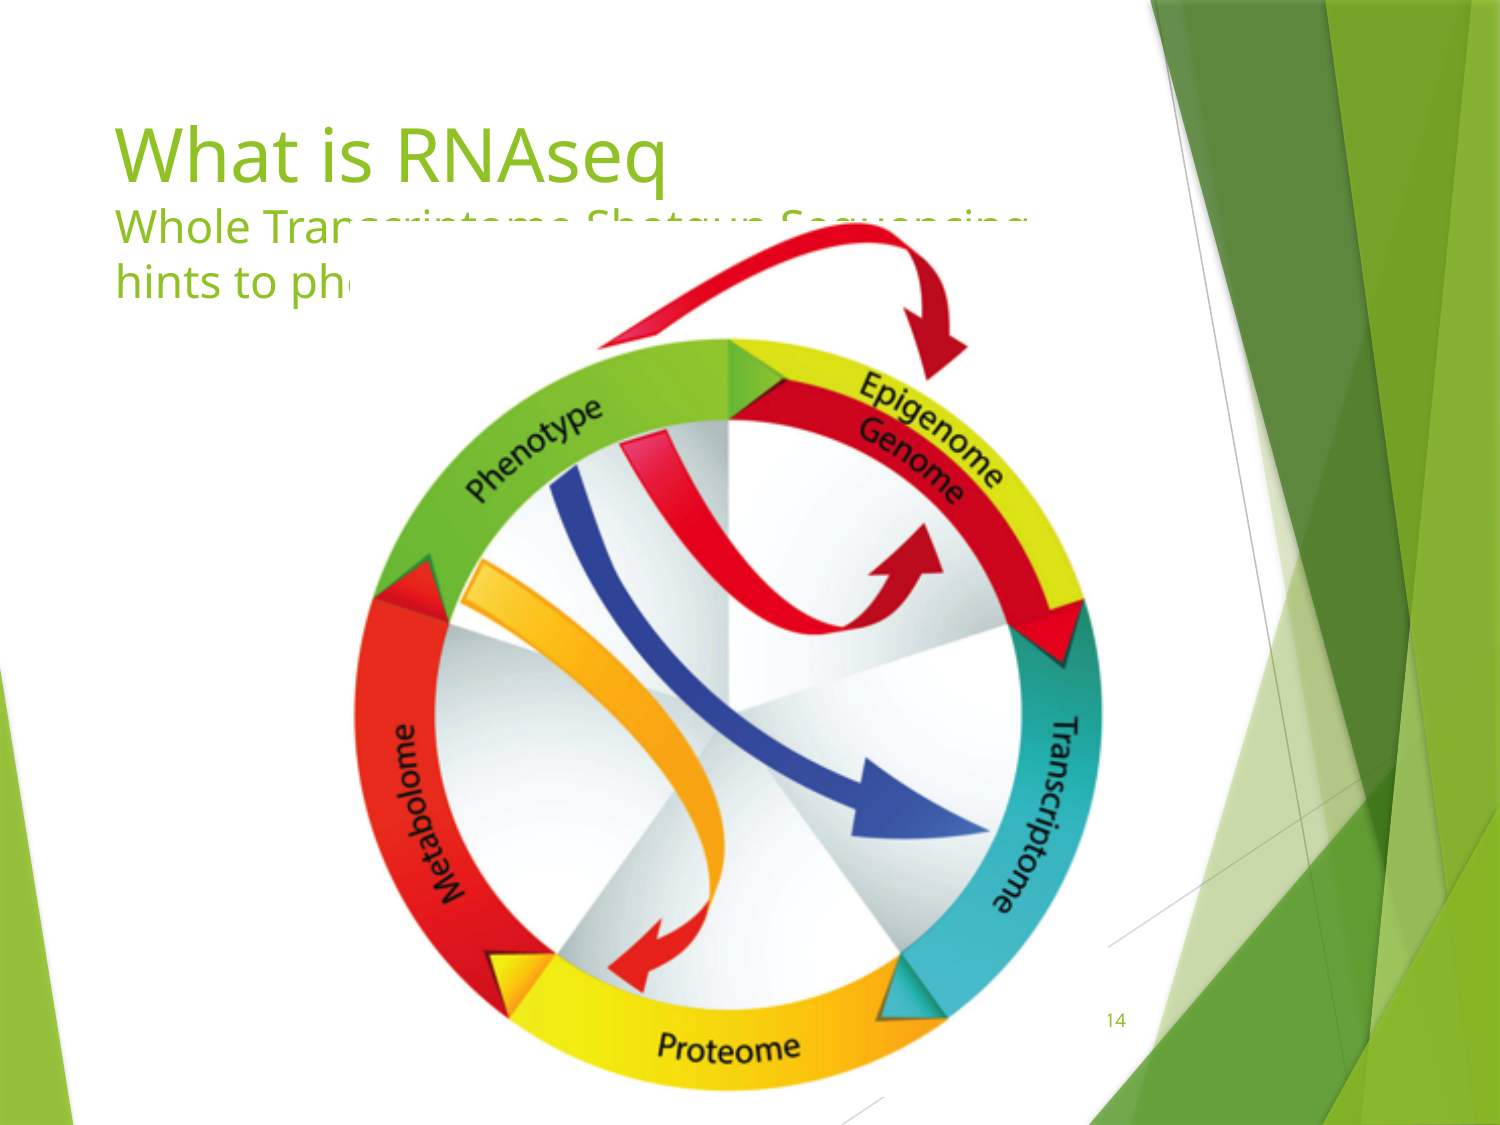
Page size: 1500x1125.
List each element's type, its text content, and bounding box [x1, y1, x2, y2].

picture [349, 221, 1108, 1098]
slide_number 14 [1113, 991, 1142, 1051]
title What is RNAseq Whole Transcriptome Shotgun Sequencing hints to phenotypes [99, 99, 1142, 317]
